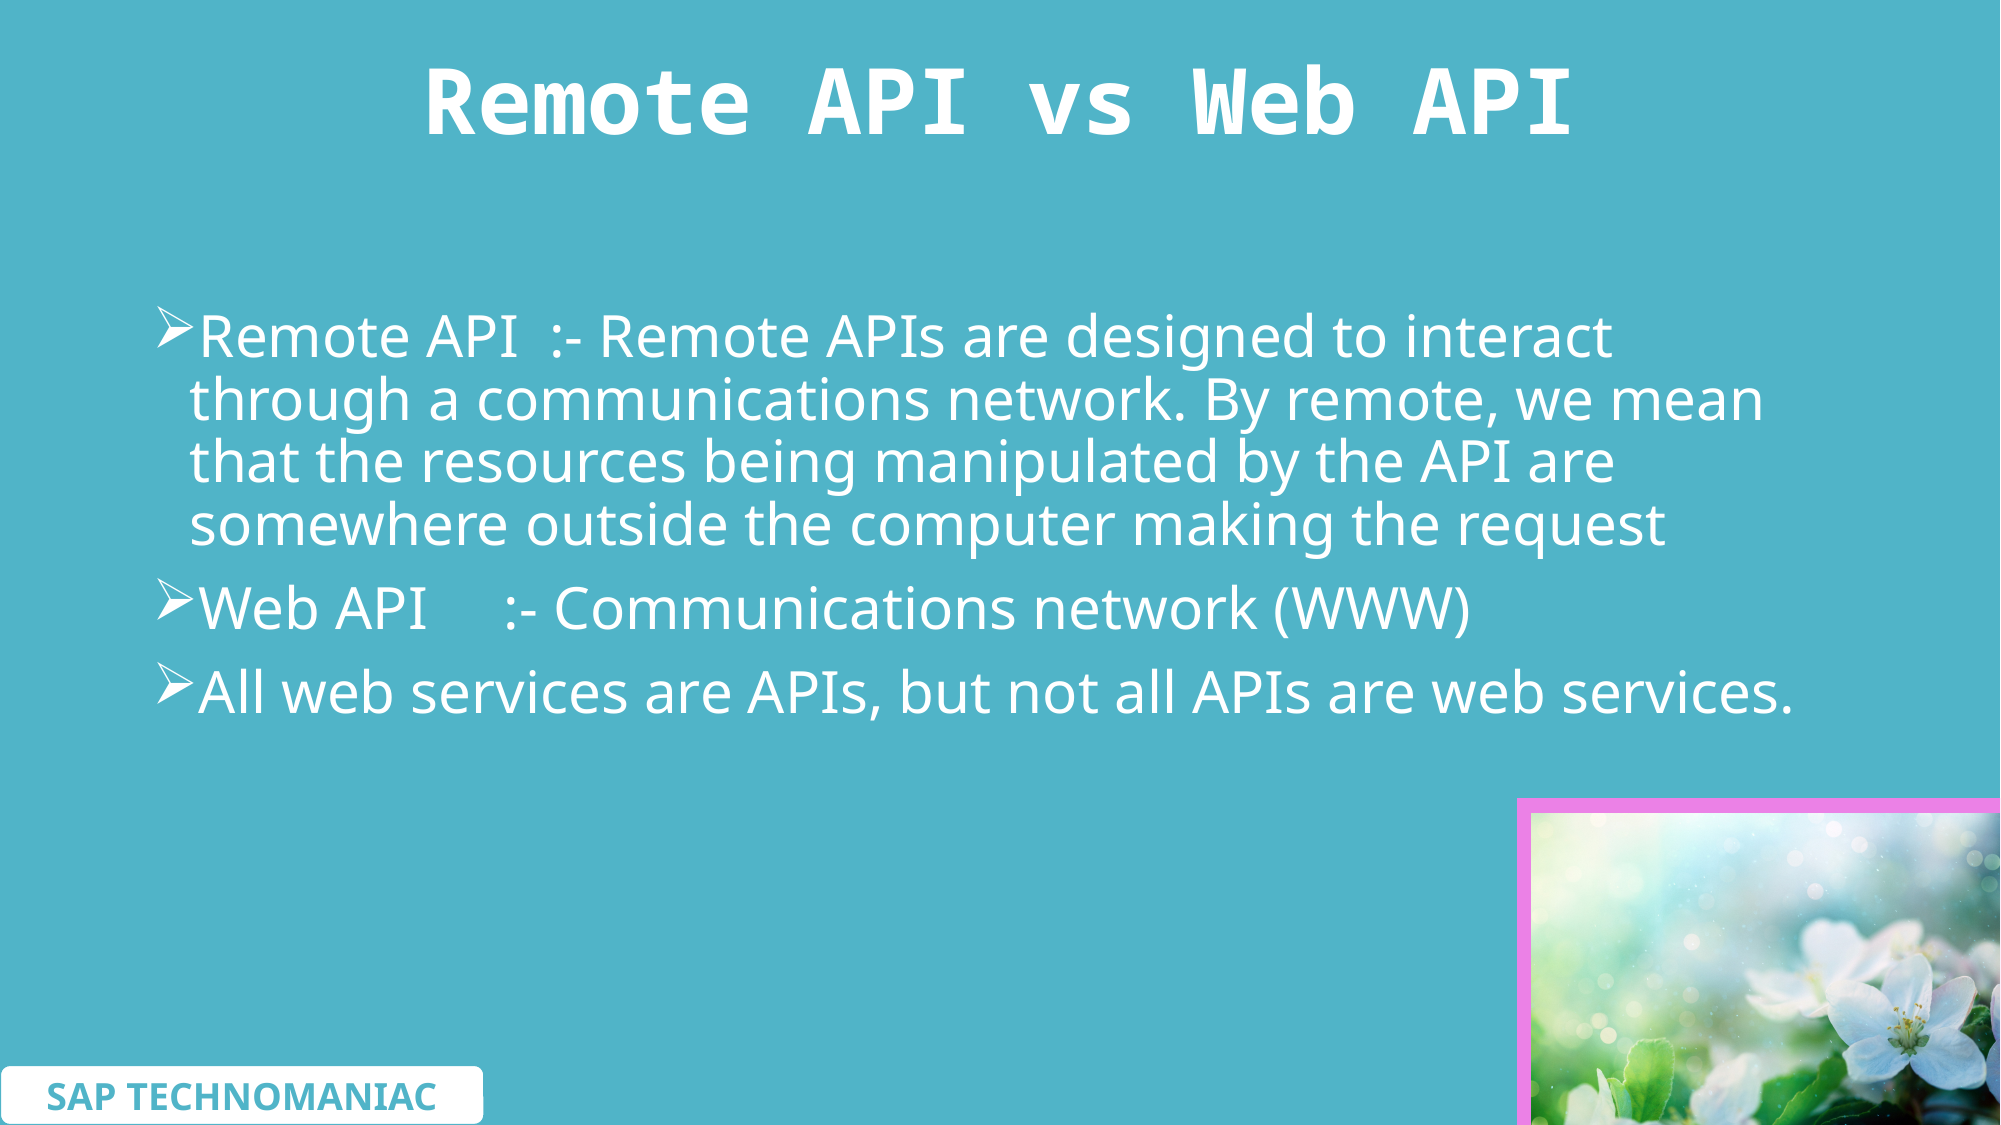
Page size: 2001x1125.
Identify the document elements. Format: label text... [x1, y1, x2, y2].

list Remote API :- Remote APIs are designed to interact through a communications network. By remote, we mean that the resources being manipulated by the API are somewhere outside the computer making the request Web API :- Communications network (WWW) All web services are APIs, but not all APIs are web services. [137, 299, 1863, 933]
picture [1531, 813, 2000, 1125]
title Remote API vs Web API [137, 22, 1863, 188]
